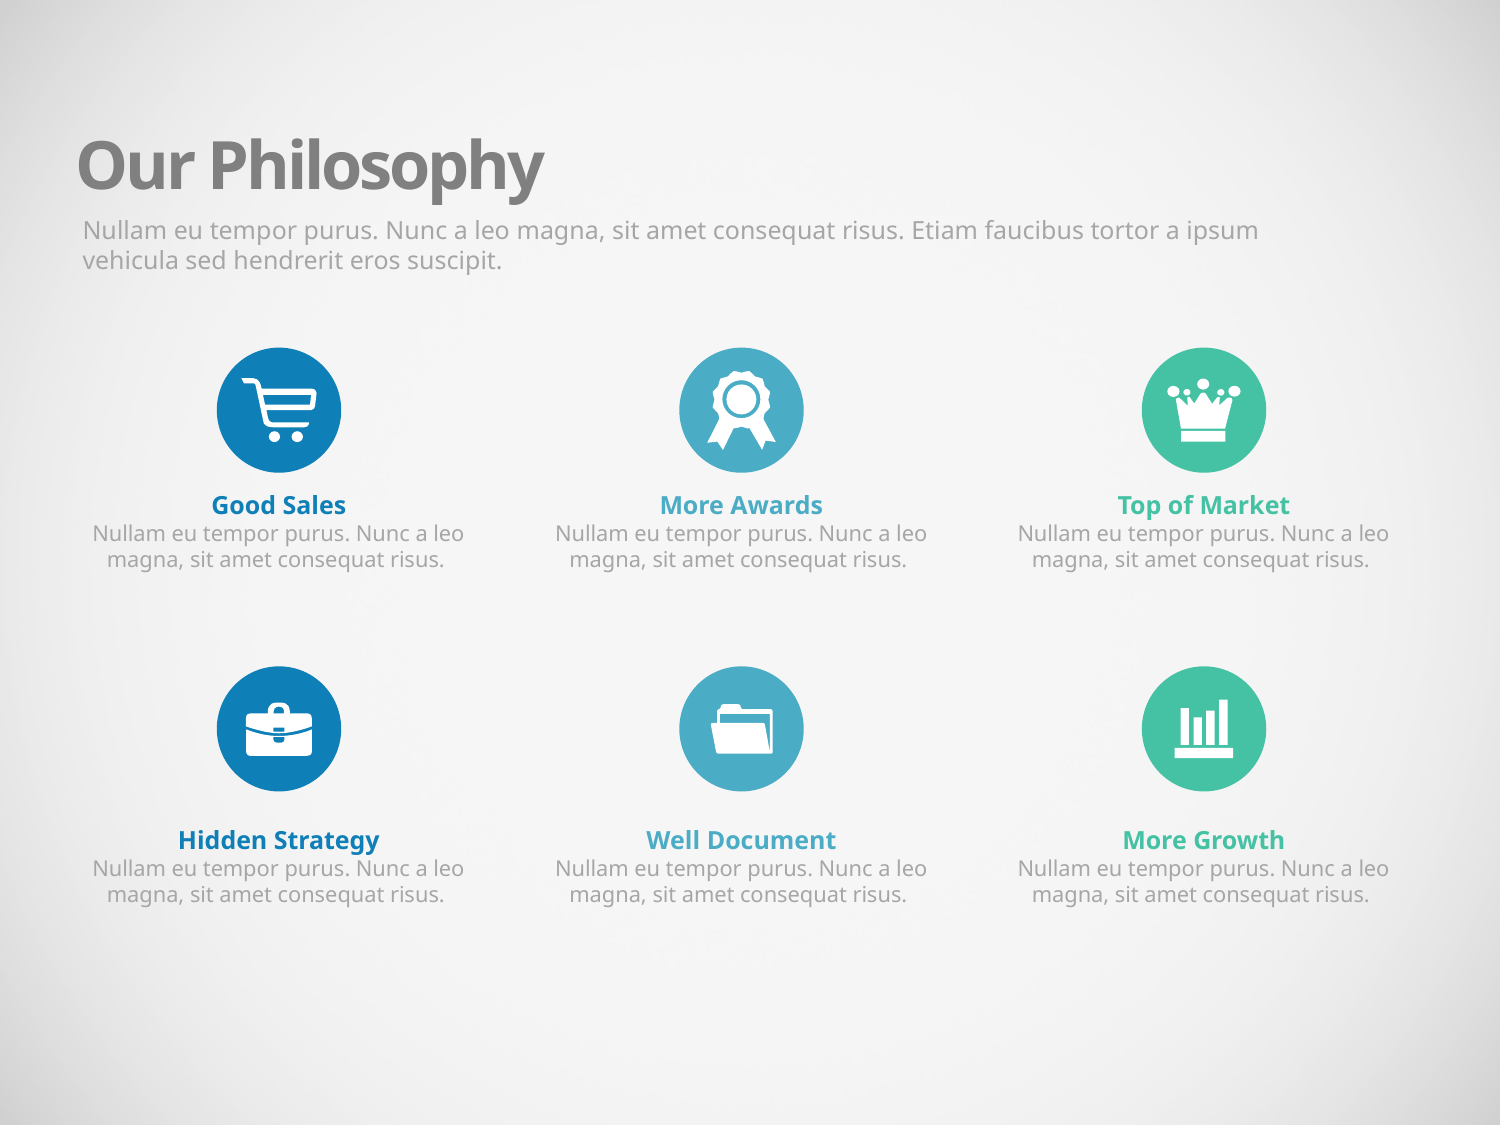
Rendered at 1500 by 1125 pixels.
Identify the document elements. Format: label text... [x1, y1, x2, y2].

picture [0, 0, 1500, 1125]
text_box Well Document Nullam eu tempor purus. Nunc a leo magna, sit amet consequat risus. [537, 791, 946, 912]
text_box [1174, 699, 1234, 759]
text_box [710, 704, 773, 754]
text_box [706, 370, 777, 451]
text_box [1139, 664, 1269, 791]
text_box Nullam eu tempor purus. Nunc a leo magna, sit amet consequat risus. Etiam faucibus tortor a ipsum vehicula sed hendrerit eros suscipit. [74, 210, 1288, 278]
text_box [677, 664, 806, 791]
text_box More Growth Nullam eu tempor purus. Nunc a leo magna, sit amet consequat risus. [999, 791, 1408, 912]
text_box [245, 701, 313, 757]
text_box [214, 664, 344, 791]
text_box [1139, 345, 1269, 455]
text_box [1167, 378, 1241, 442]
text_box Top of Market Nullam eu tempor purus. Nunc a leo magna, sit amet consequat risus. [999, 455, 1408, 576]
text_box [677, 345, 806, 455]
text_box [241, 377, 317, 443]
text_box Hidden Strategy Nullam eu tempor purus. Nunc a leo magna, sit amet consequat risus. [74, 791, 483, 912]
text_box Good Sales Nullam eu tempor purus. Nunc a leo magna, sit amet consequat risus. [74, 455, 483, 576]
text_box Our Philosophy [68, 119, 554, 207]
text_box [214, 345, 344, 455]
text_box More Awards Nullam eu tempor purus. Nunc a leo magna, sit amet consequat risus. [537, 455, 946, 576]
